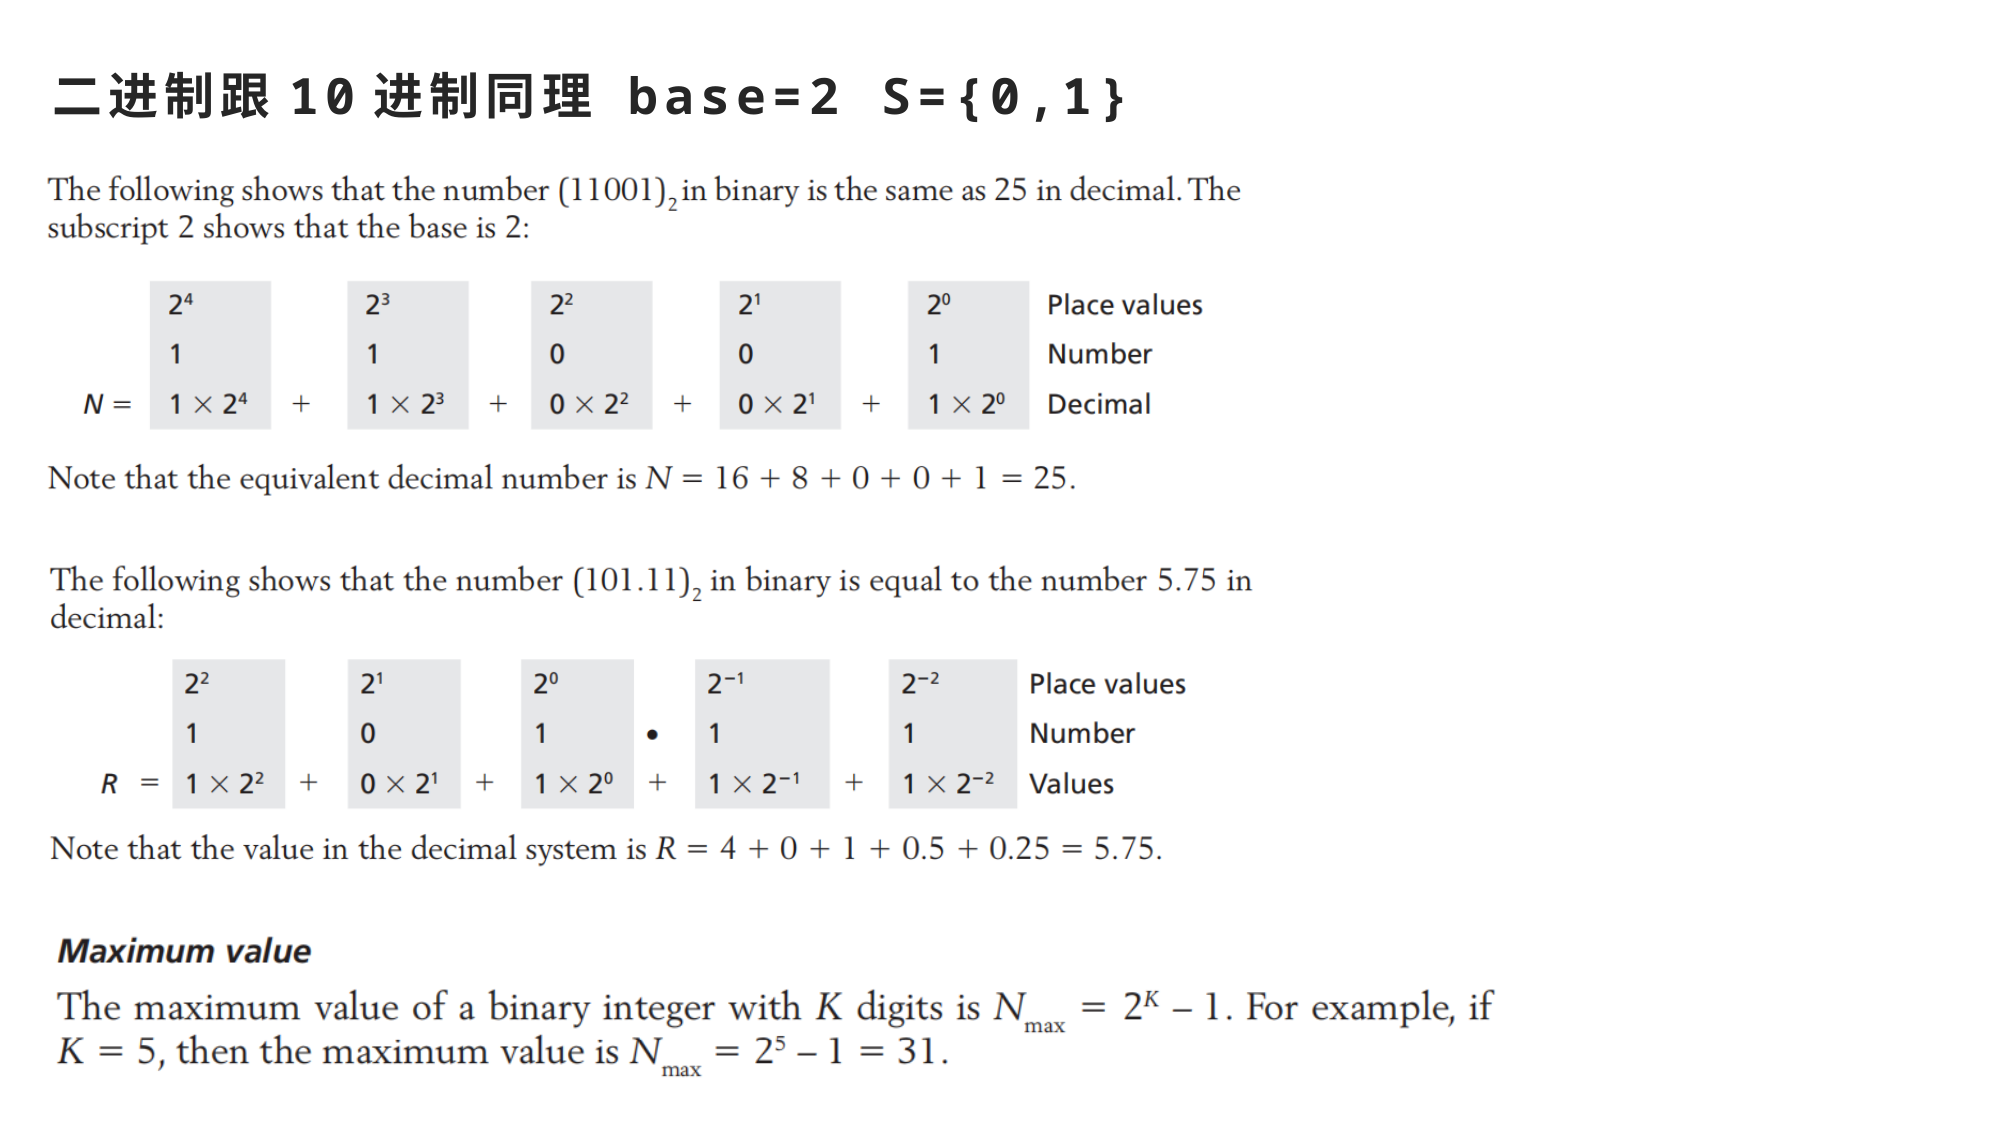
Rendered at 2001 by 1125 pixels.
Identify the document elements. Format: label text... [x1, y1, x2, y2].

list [36, 167, 1273, 498]
title 二进制跟10进制同理 base=2 S={0,1} [37, 36, 1837, 152]
picture [43, 932, 1516, 1093]
picture [21, 556, 1320, 875]
